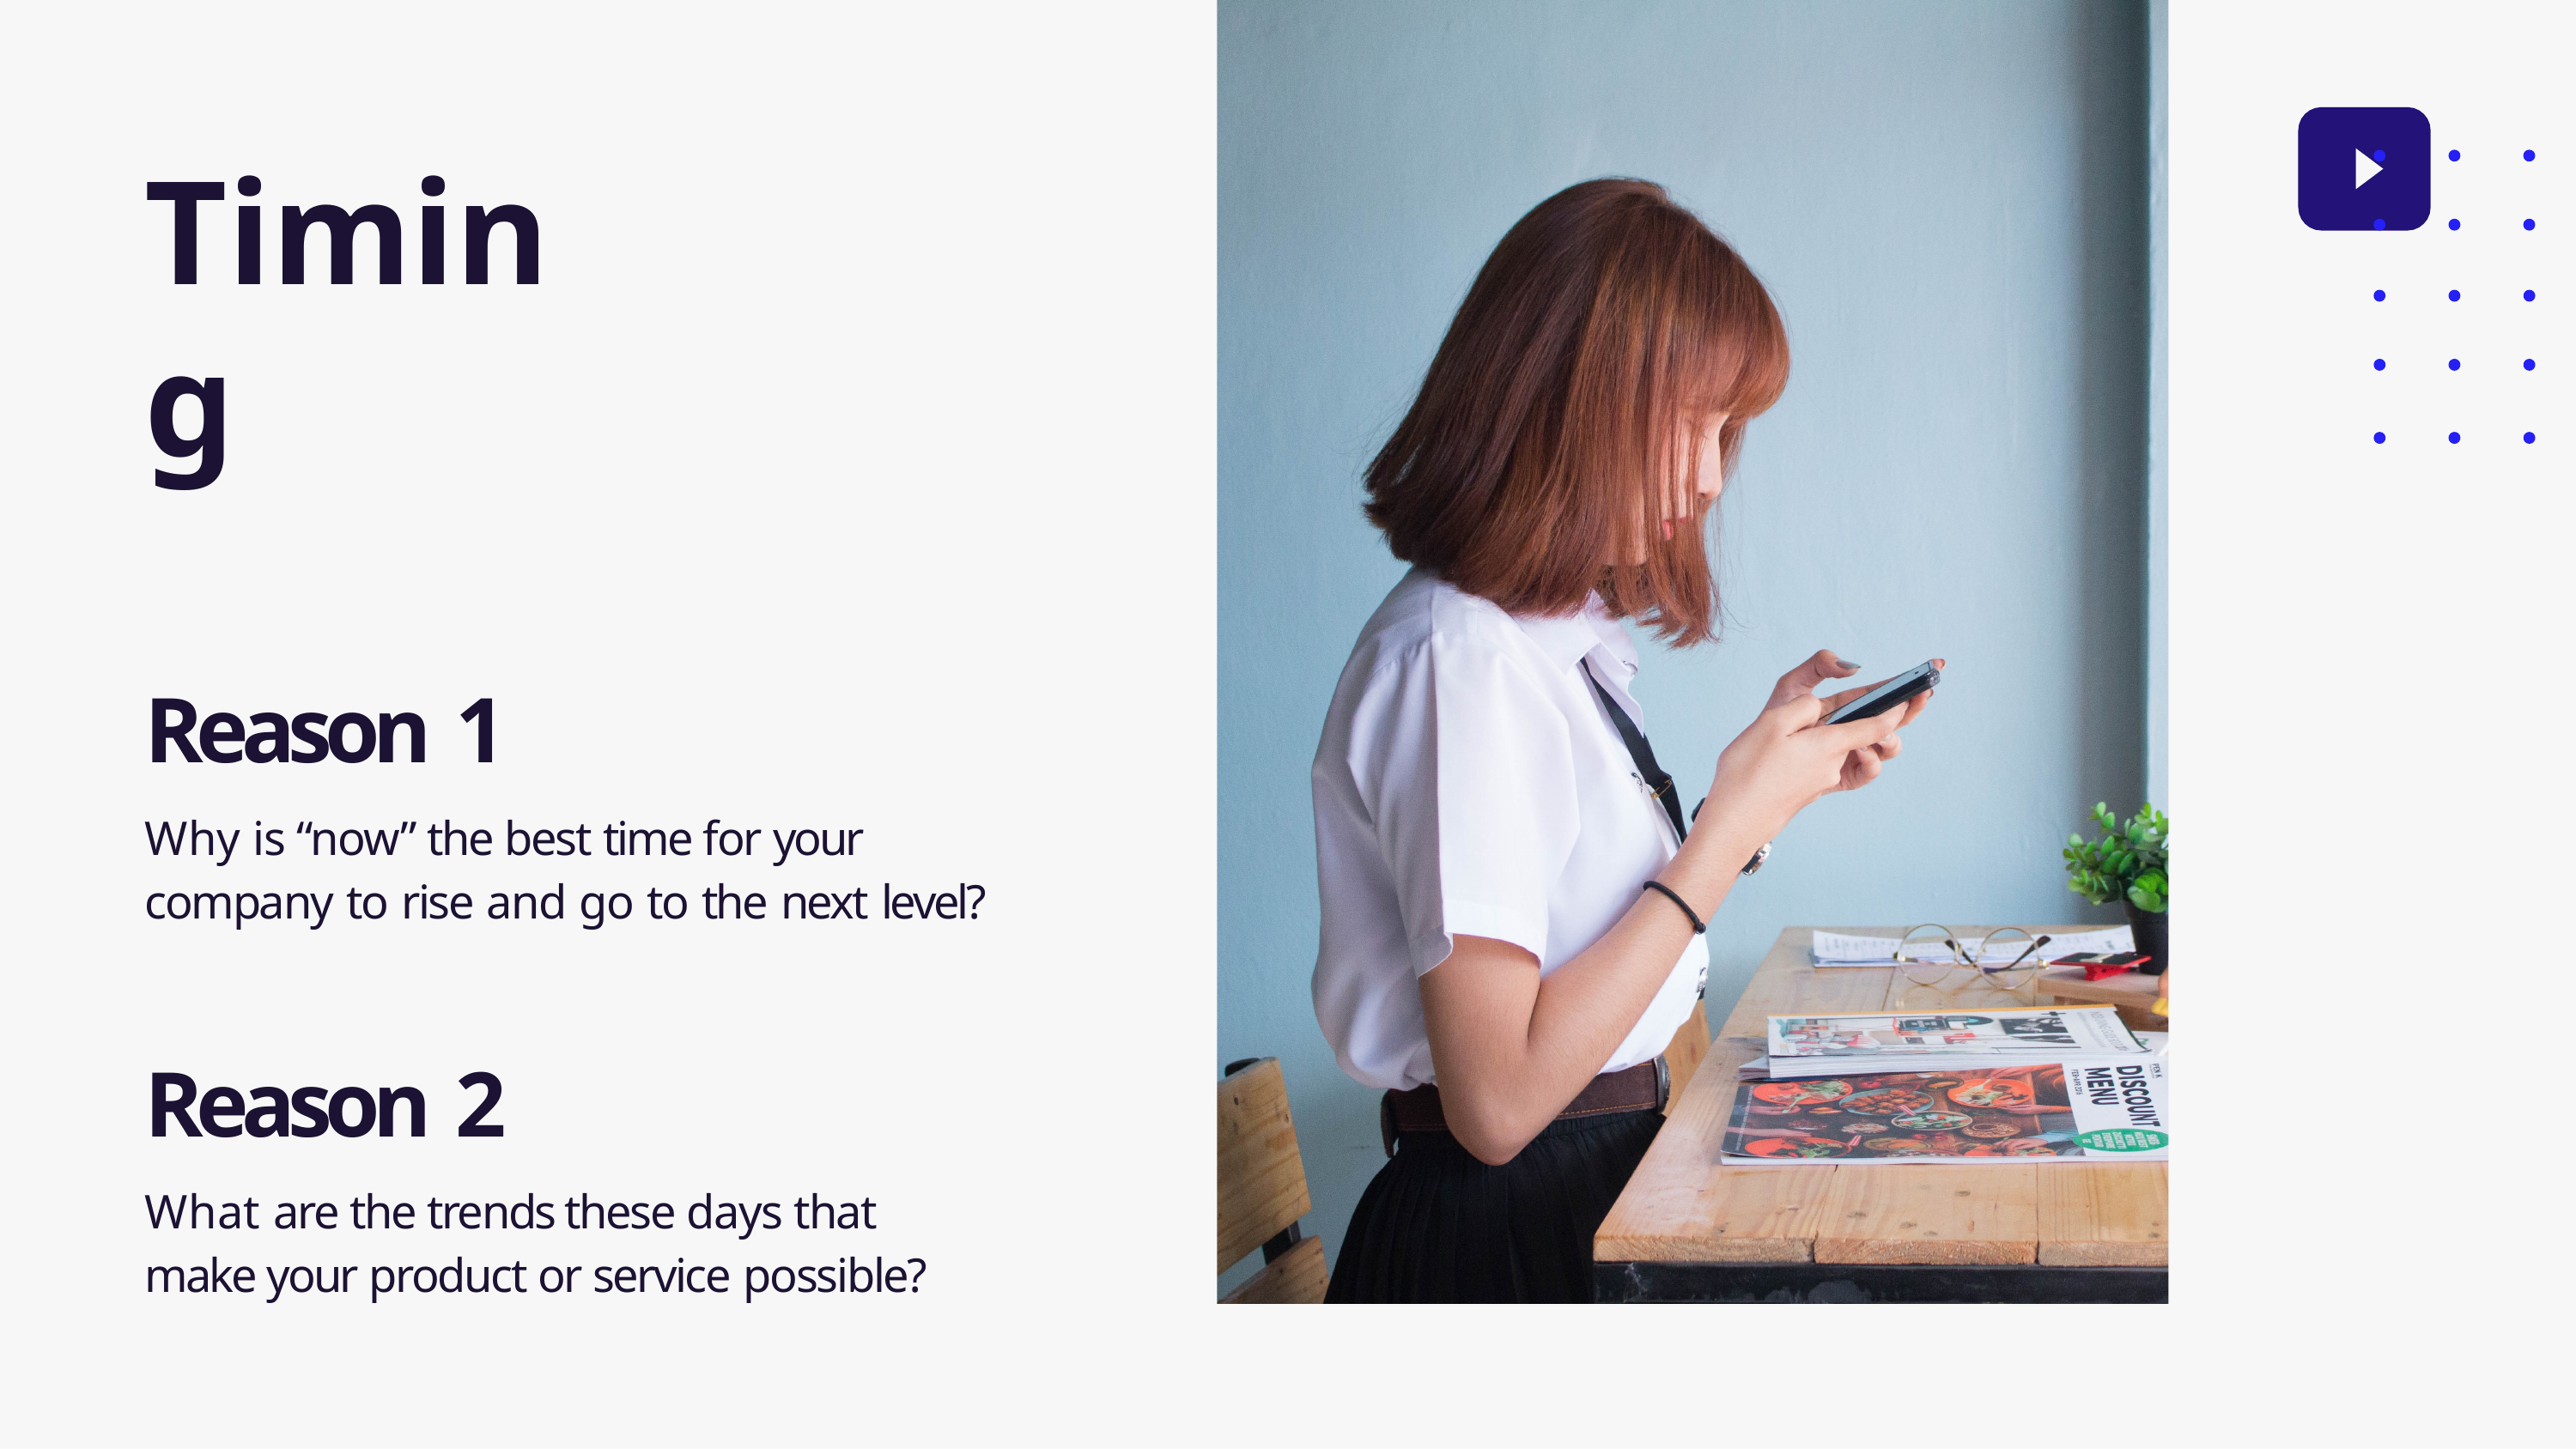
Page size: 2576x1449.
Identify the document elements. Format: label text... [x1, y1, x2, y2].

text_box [2298, 106, 2536, 445]
text_box [1217, 0, 2169, 1304]
title Timing [143, 139, 635, 485]
text_box Reason 1 Why is “now” the best time for your company to rise and go to the next level? Reason 2 What are the trends these days that make your product or service possible? [143, 617, 1023, 1302]
